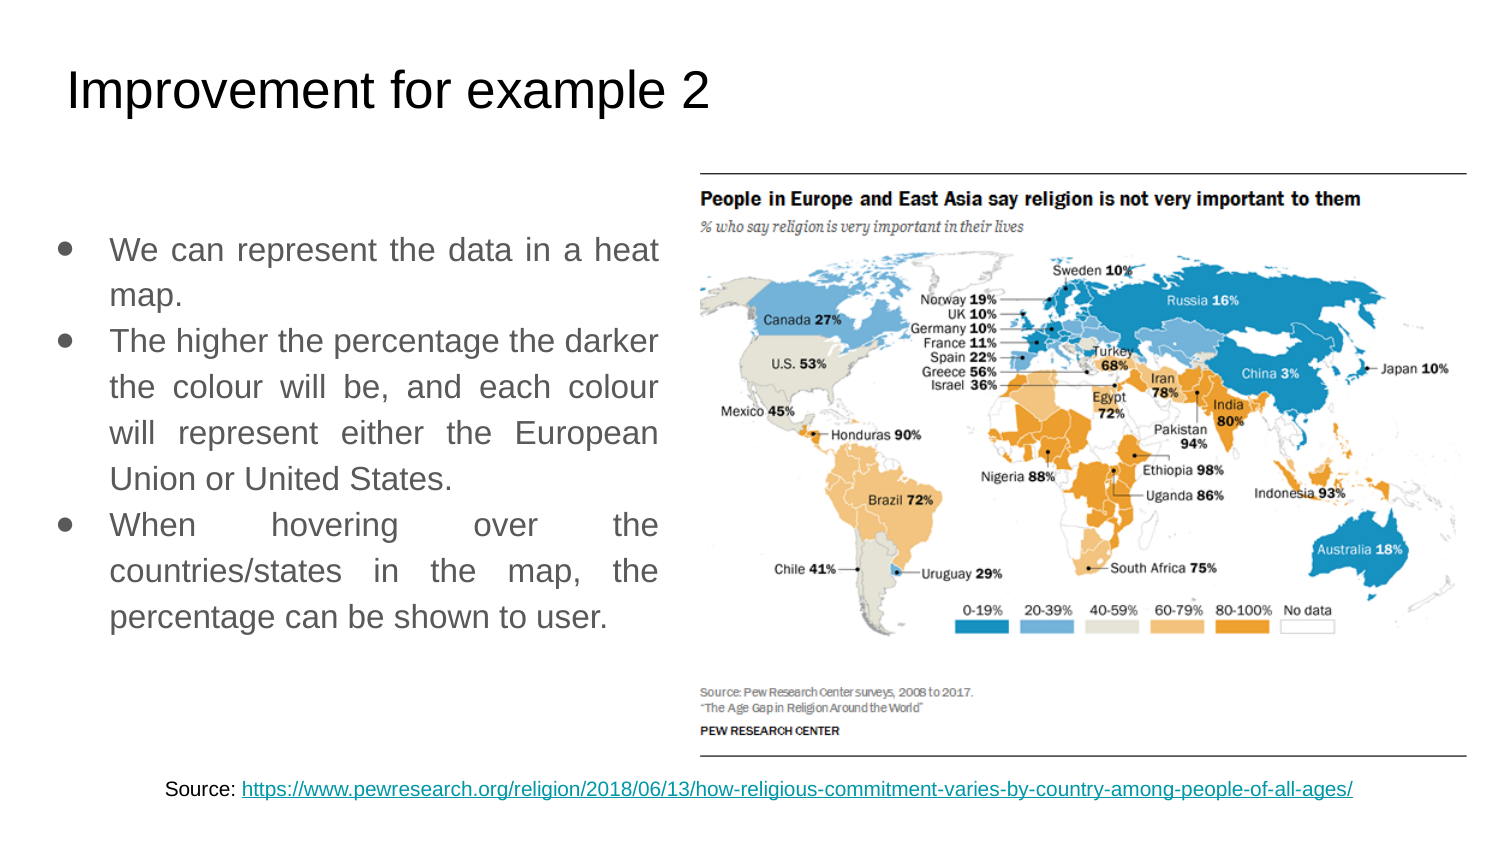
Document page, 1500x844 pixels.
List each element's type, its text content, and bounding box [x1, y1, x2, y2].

list We can represent the data in a heat map. The higher the percentage the darker the colour will be, and each colour will represent either the European Union or United States. When hovering over the countries/states in the map, the percentage can be shown to user. [19, 206, 675, 743]
title Improvement for example 2 [51, 40, 1449, 135]
text_box Source: https://www.pewresearch.org/religion/2018/06/13/how-religious-commitment-varies-by-country-among-people-of-all-ages/ [149, 757, 1399, 815]
picture [699, 172, 1468, 758]
